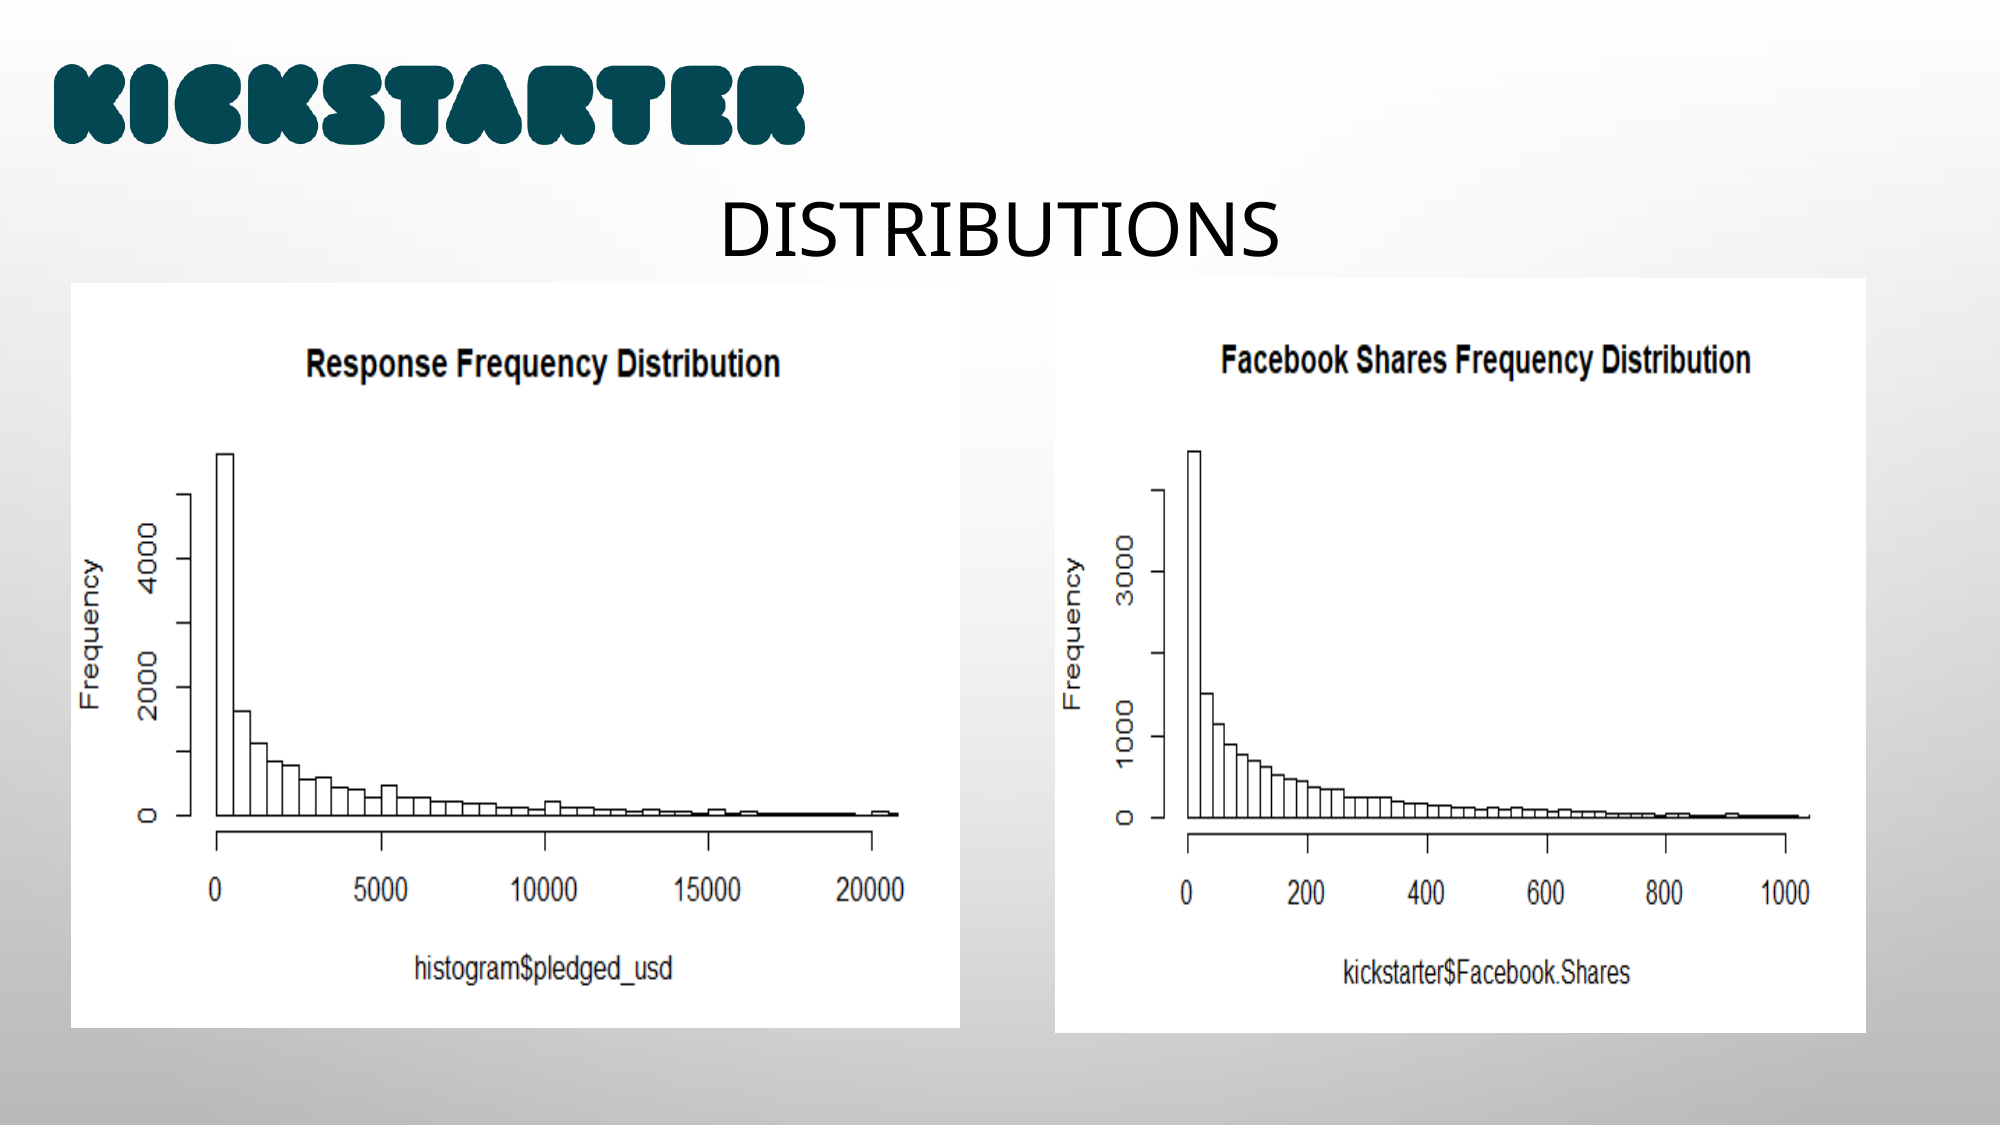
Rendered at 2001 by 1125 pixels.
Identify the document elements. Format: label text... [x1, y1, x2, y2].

title Distributions [149, 101, 1851, 364]
picture [0, 0, 2000, 1125]
